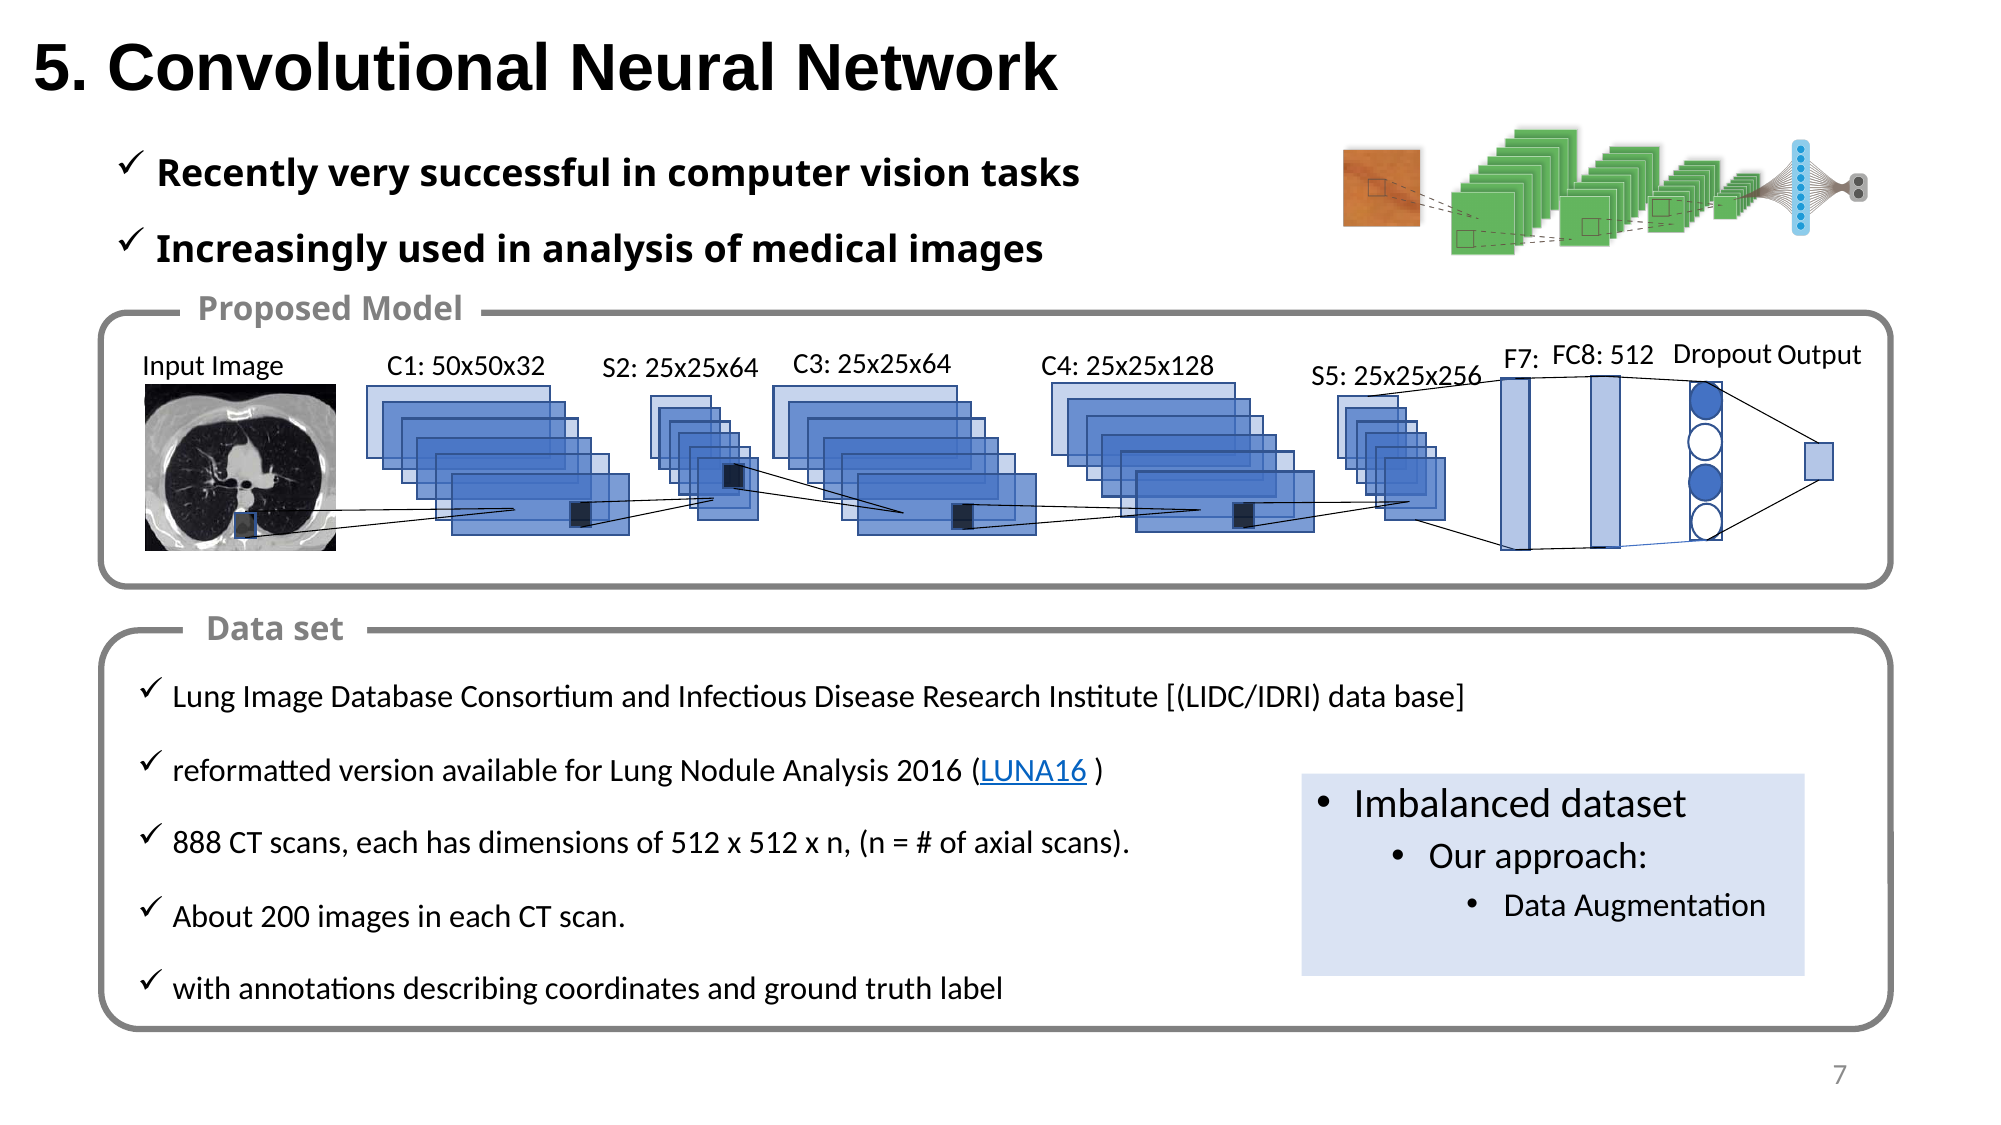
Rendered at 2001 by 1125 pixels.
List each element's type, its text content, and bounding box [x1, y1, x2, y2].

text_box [53, 602, 1891, 1030]
slide_number 7 [1412, 1042, 1863, 1103]
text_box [100, 286, 1891, 587]
title 5. Convolutional Neural Network [18, 18, 1973, 120]
text_box Recently very successful in computer vision tasks Increasingly used in analysis of medical images [100, 109, 1101, 278]
picture [1332, 107, 1876, 275]
